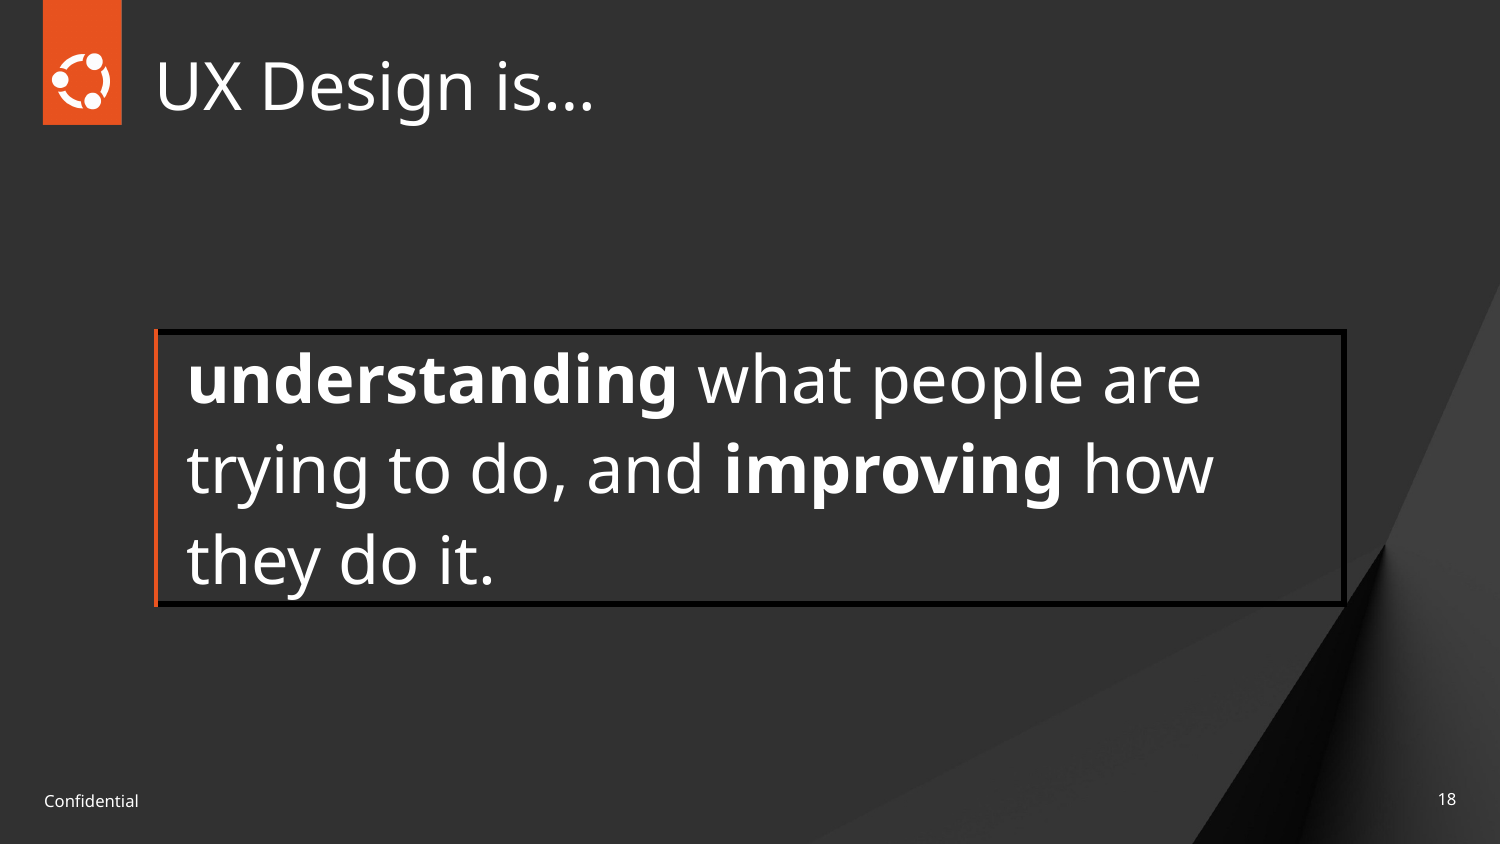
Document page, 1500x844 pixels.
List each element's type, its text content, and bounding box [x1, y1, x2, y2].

table_header understanding what people are trying to do, and improving how they do it. [158, 335, 1341, 601]
slide_number ‹#› [1381, 773, 1472, 839]
list Confidential [44, 790, 250, 819]
picture [0, 0, 1500, 844]
title UX Design is… [154, 43, 1458, 126]
